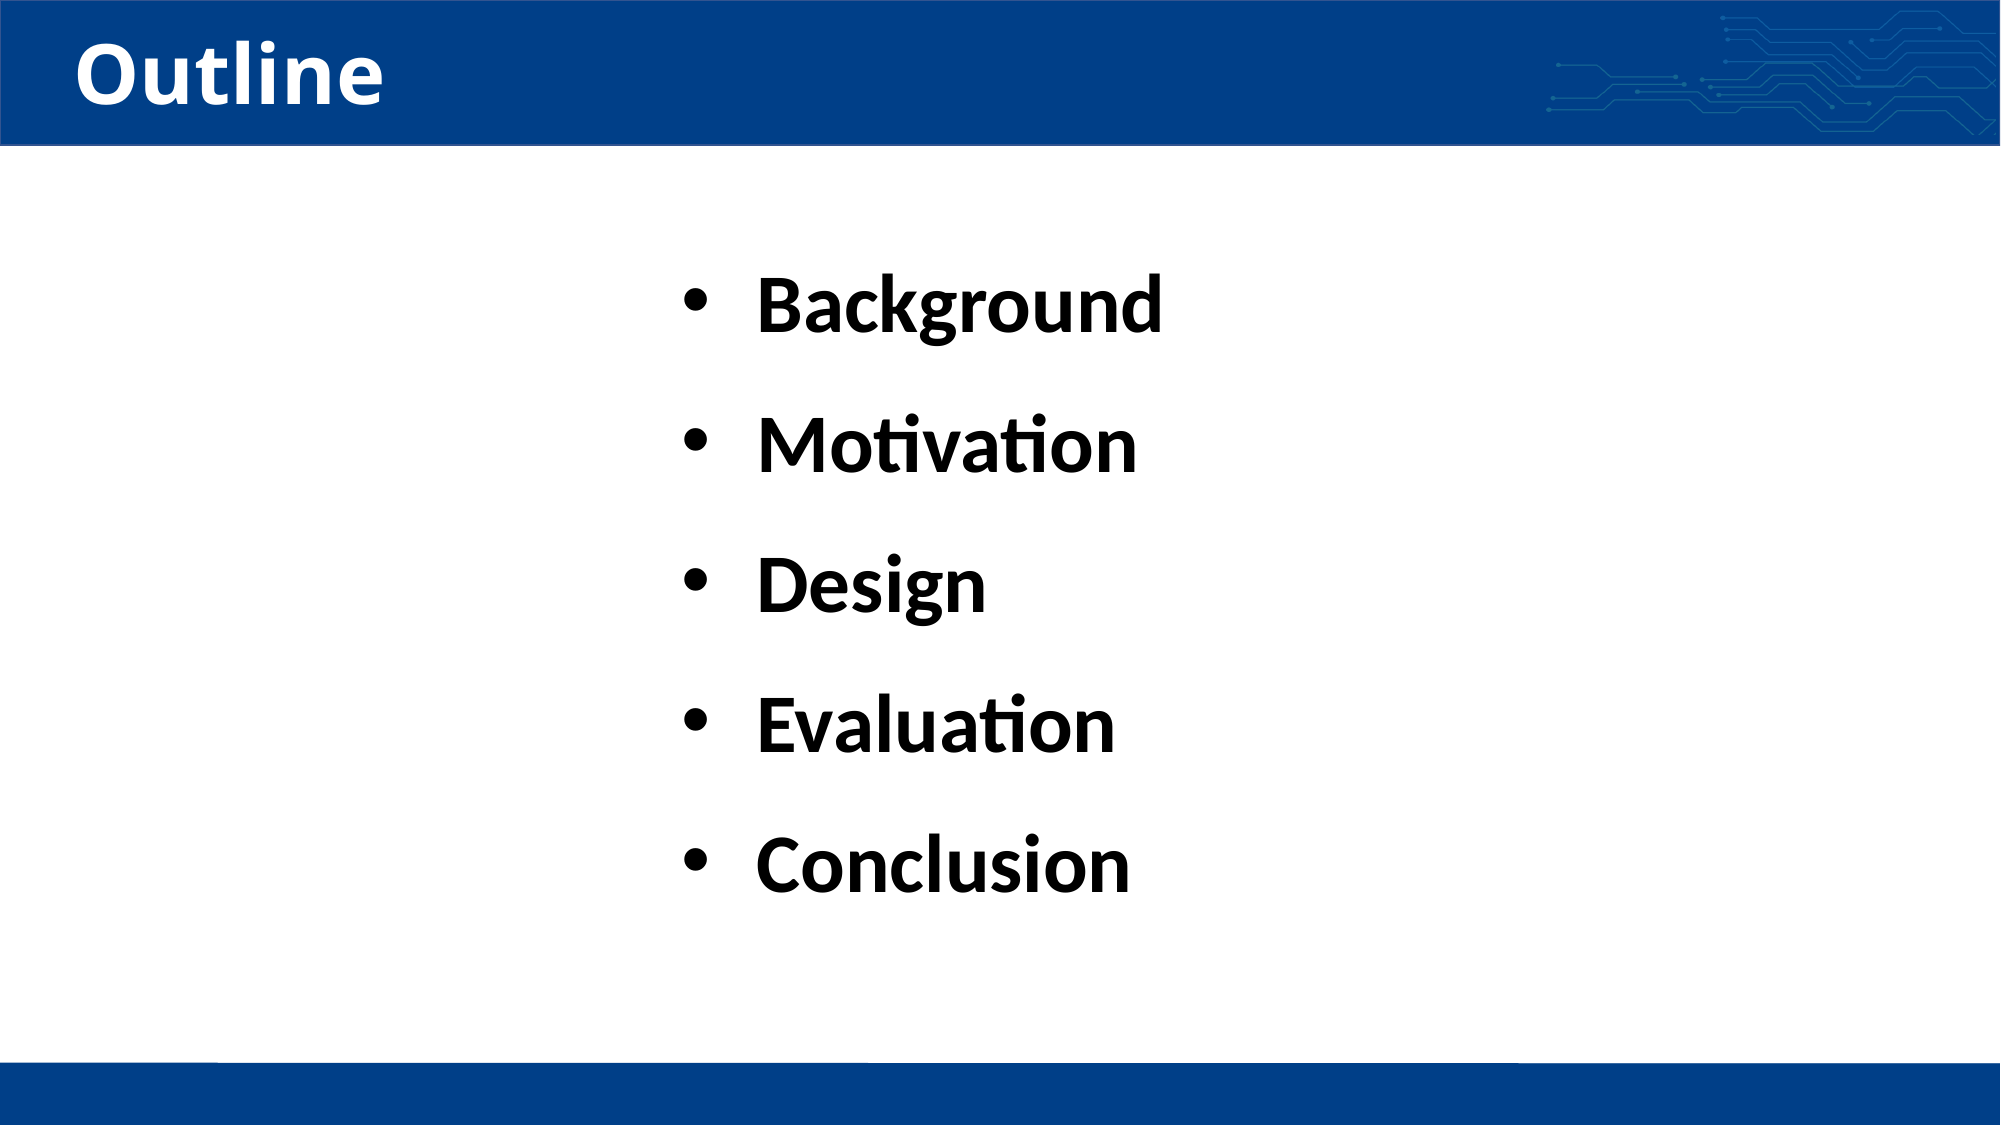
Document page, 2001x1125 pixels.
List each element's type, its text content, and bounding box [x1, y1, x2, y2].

title Outline [58, 3, 1938, 153]
text_box Background Motivation Design Evaluation Conclusion [666, 201, 1217, 917]
text_box [0, 1062, 2000, 1125]
